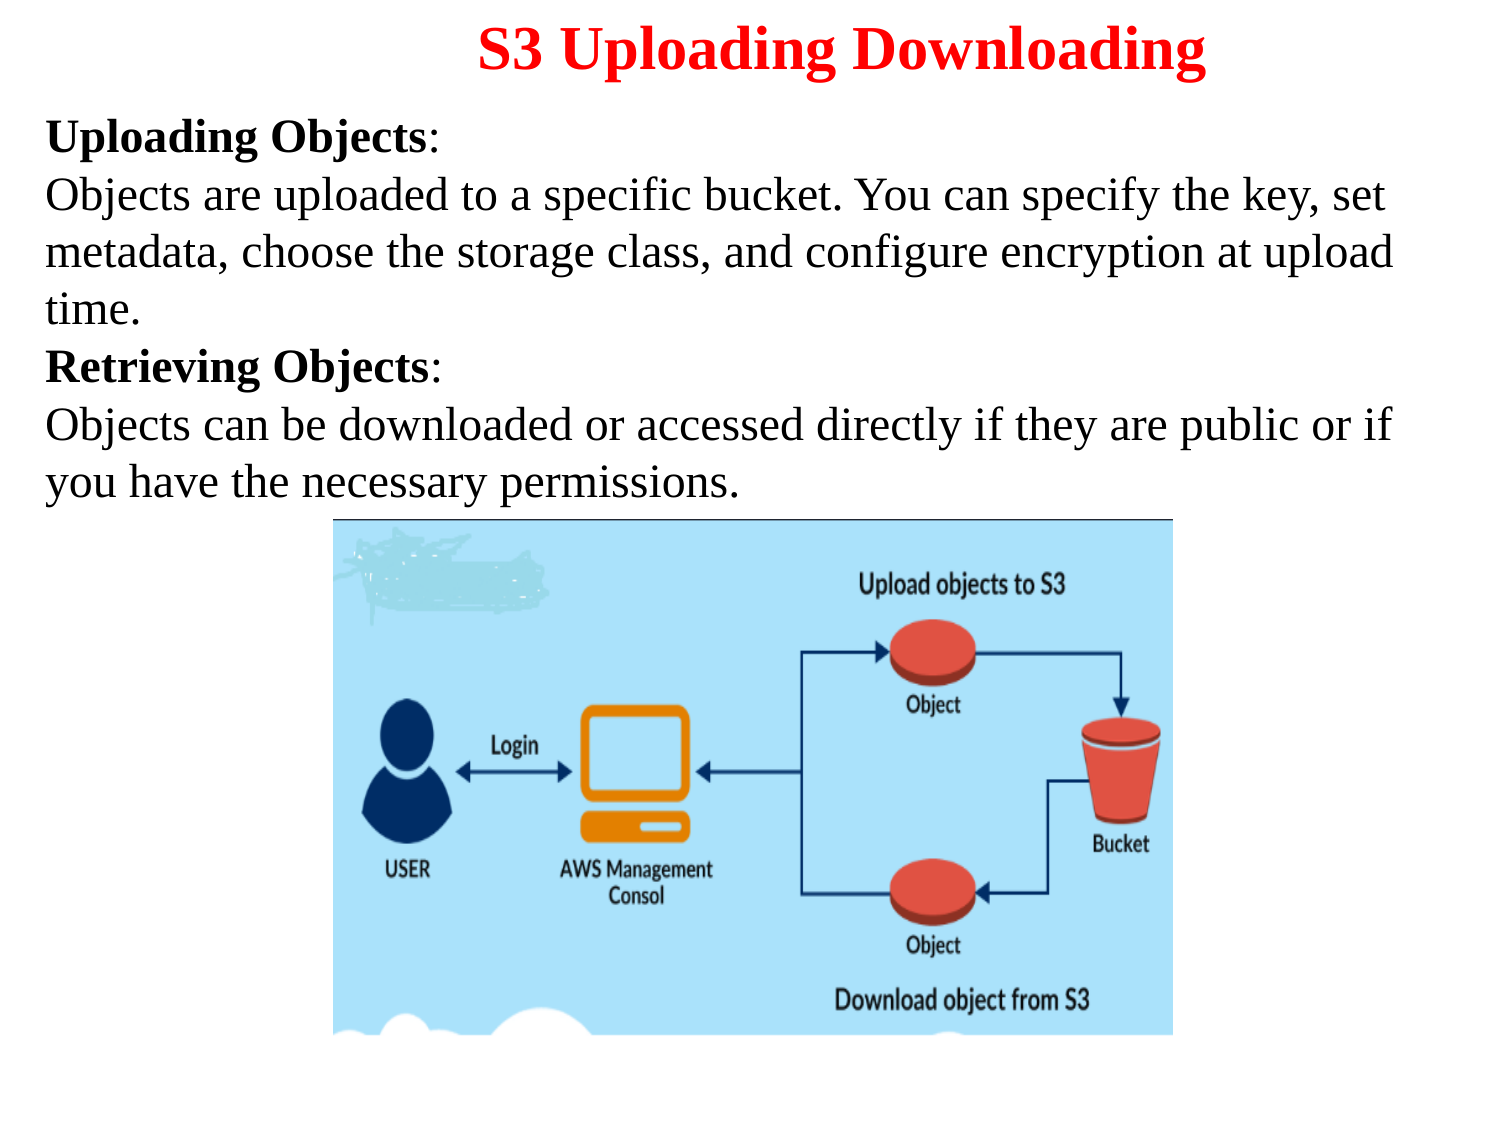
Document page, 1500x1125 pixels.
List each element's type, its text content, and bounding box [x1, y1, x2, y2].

text_box S3 Uploading Downloading [462, 0, 1223, 90]
picture [333, 518, 1173, 1037]
text_box Uploading Objects: Objects are uploaded to a specific bucket. You can specify the key, set metadata, choose the storage class, and configure encryption at upload time. Retrieving Objects: Objects can be downloaded or accessed directly if they are public or if you have the necessary permissions. [30, 97, 1474, 572]
